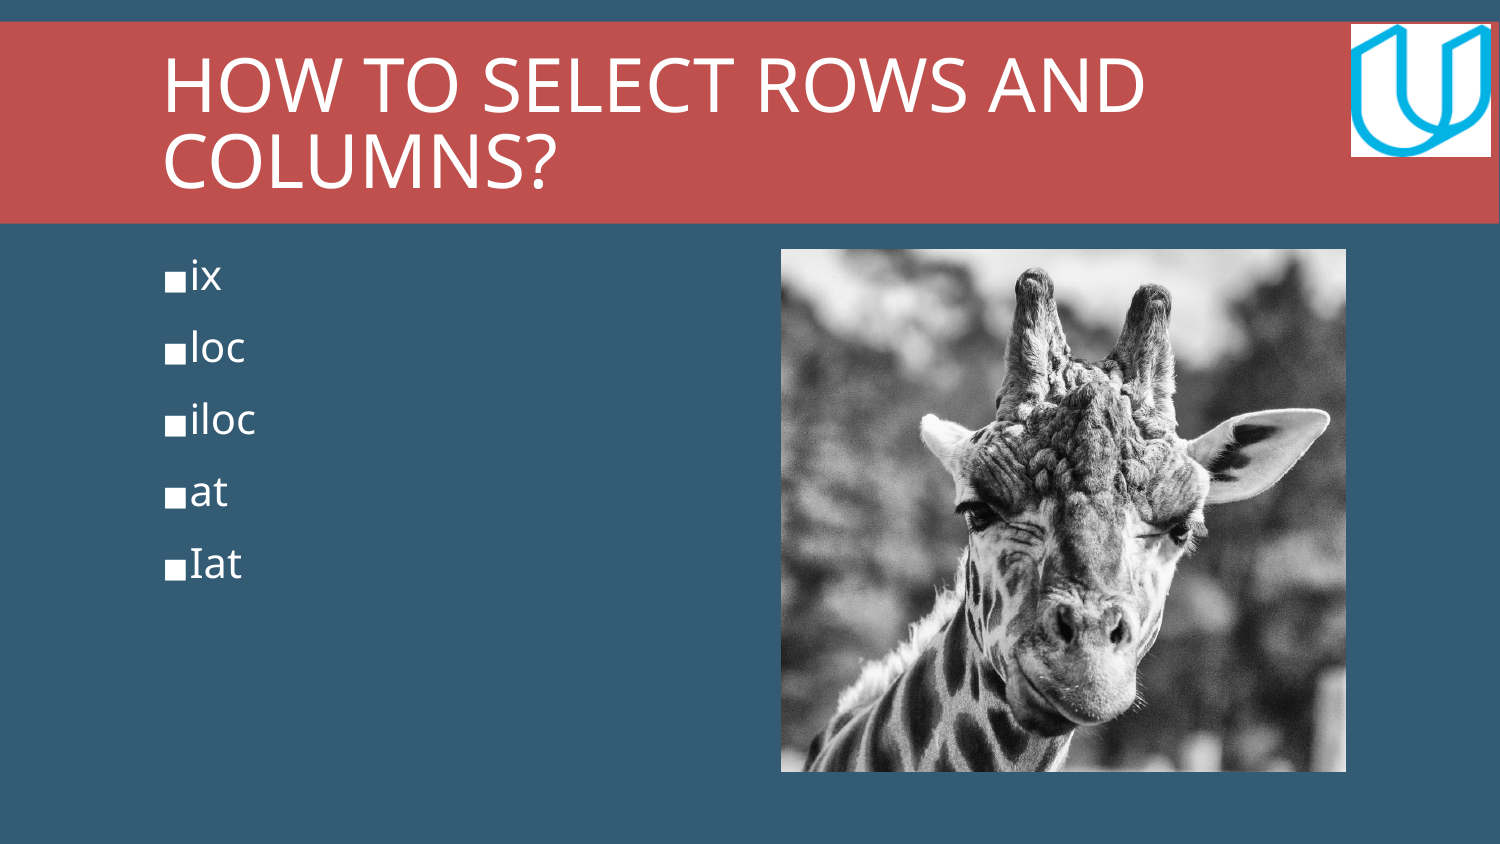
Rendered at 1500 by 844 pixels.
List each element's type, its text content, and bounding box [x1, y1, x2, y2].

picture [1362, 36, 1433, 147]
text_box HOW TO SELECT ROWS AND COLUMNS? [147, 34, 1352, 221]
picture [780, 248, 1346, 772]
picture [1351, 24, 1395, 48]
text_box ix loc iloc at Iat [147, 247, 781, 765]
picture [1352, 121, 1396, 157]
picture [1483, 24, 1491, 29]
picture [1449, 36, 1480, 125]
text_box ix loc iloc at Iat [1343, 247, 1352, 765]
picture [1408, 95, 1491, 157]
picture [1400, 24, 1480, 125]
